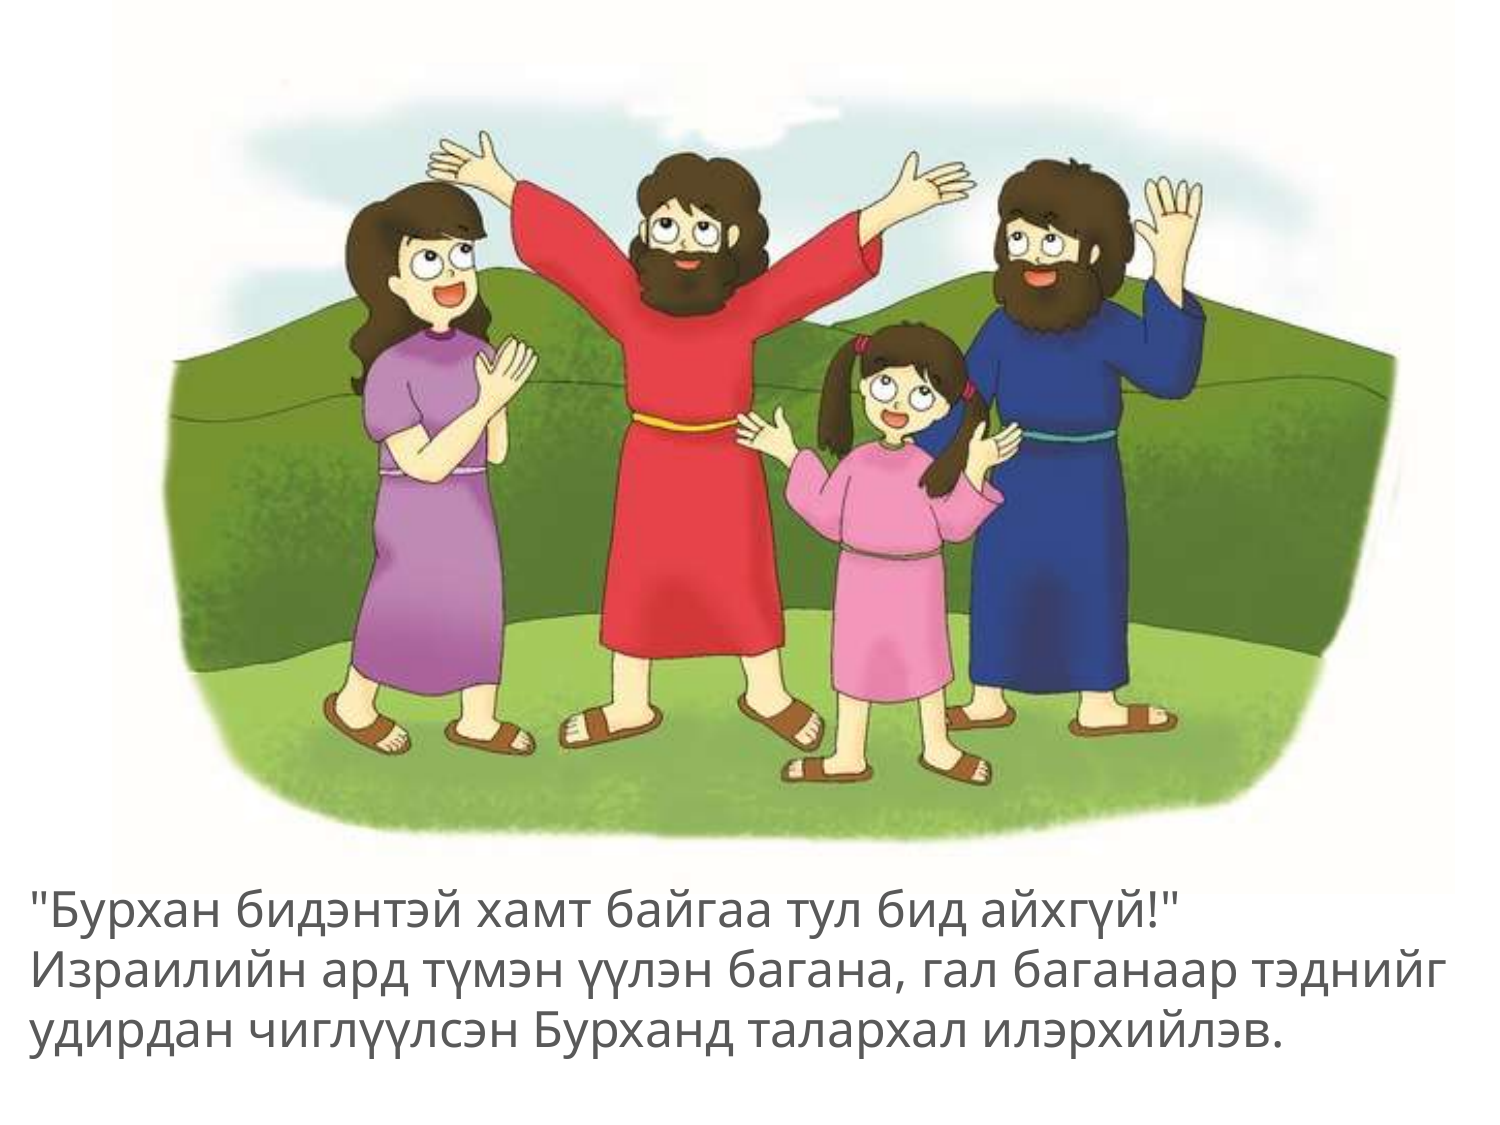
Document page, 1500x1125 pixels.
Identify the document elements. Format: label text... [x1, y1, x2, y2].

text_box "Бурхан бидэнтэй хамт байгаа тул бид айхгүй!" Израилийн ард түмэн үүлэн багана, гал баганаар тэднийг удирдан чиглүүлсэн Бурханд талархал илэрхийлэв. [14, 869, 1486, 1065]
picture [111, 0, 1455, 894]
